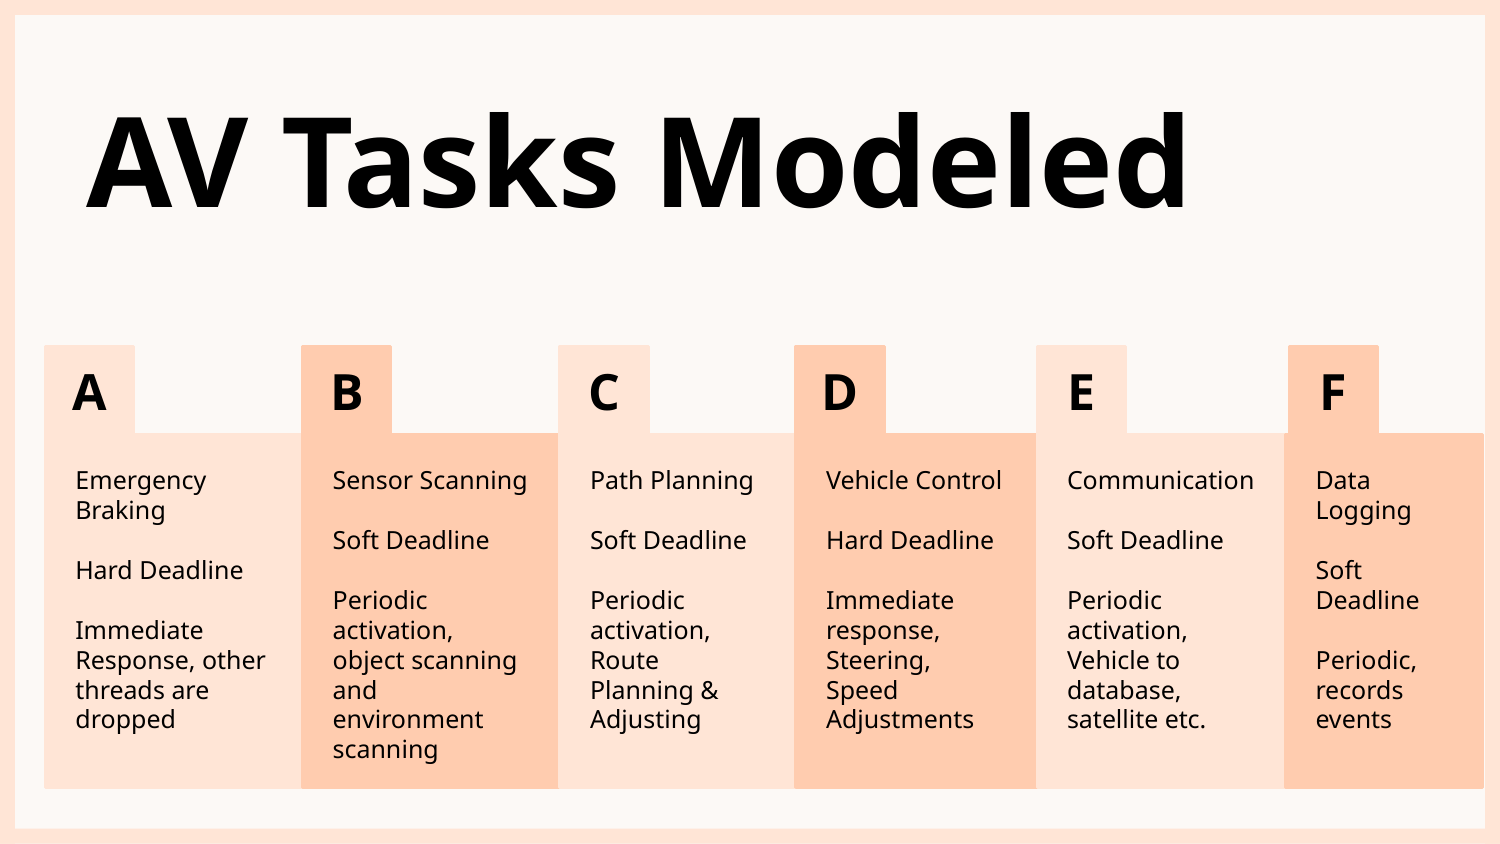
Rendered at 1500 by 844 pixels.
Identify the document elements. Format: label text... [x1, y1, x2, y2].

text_box E [1037, 346, 1126, 435]
text_box Sensor Scanning Soft Deadline Periodic activation, object scanning and environment scanning [302, 434, 559, 788]
text_box Data Logging Soft Deadline Periodic, records events [1285, 434, 1483, 788]
text_box Emergency Braking Hard Deadline Immediate Response, other threads are dropped [45, 434, 302, 788]
text_box C [559, 346, 649, 435]
text_box B [302, 346, 391, 435]
text_box Path Planning Soft Deadline Periodic activation, Route Planning & Adjusting [559, 434, 796, 788]
title AV Tasks Modeled [71, 88, 1436, 227]
text_box A [45, 346, 134, 435]
text_box Vehicle Control Hard Deadline Immediate response, Steering, Speed Adjustments [796, 434, 1037, 788]
text_box D [796, 346, 885, 434]
text_box Communication Soft Deadline Periodic activation, Vehicle to database, satellite etc. [1037, 434, 1285, 788]
text_box F [1289, 346, 1378, 435]
